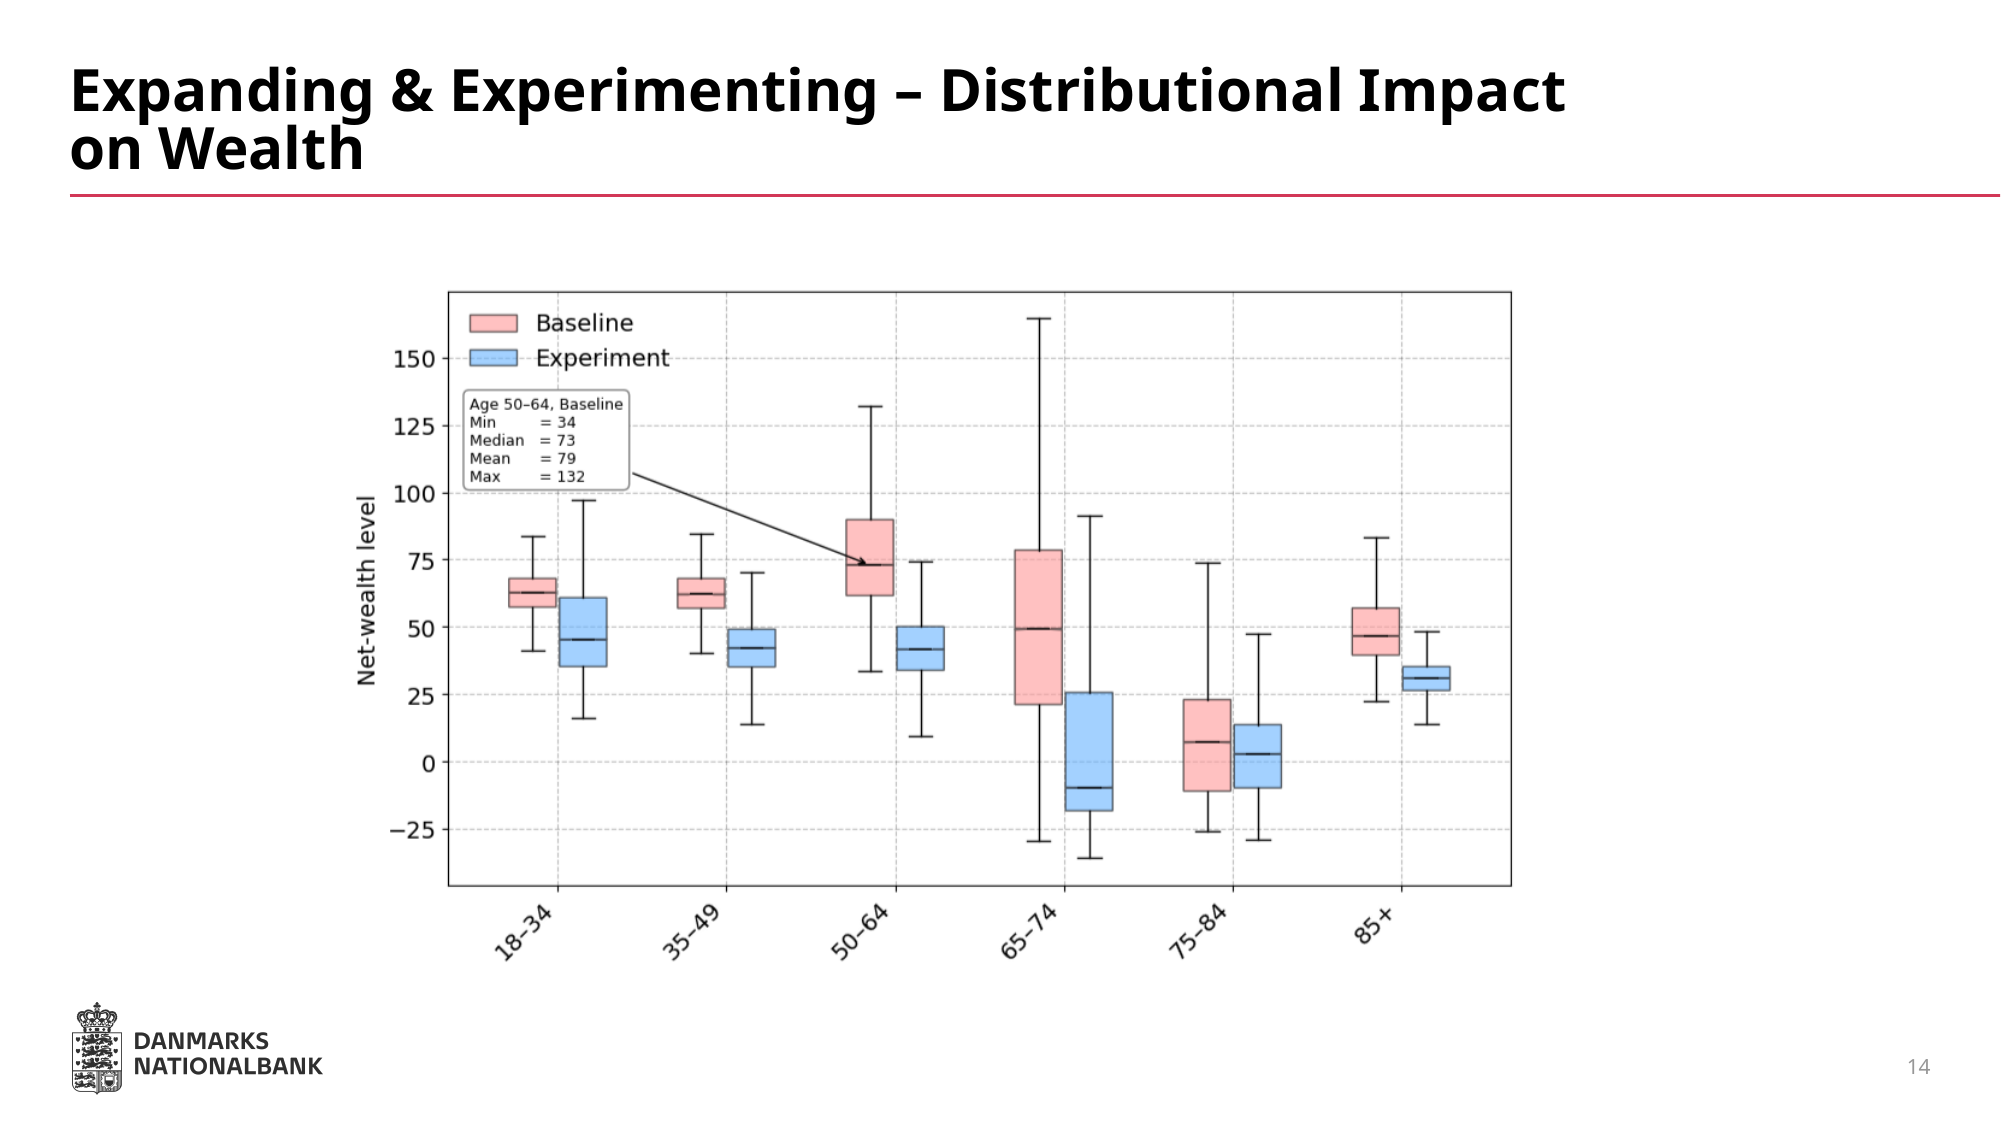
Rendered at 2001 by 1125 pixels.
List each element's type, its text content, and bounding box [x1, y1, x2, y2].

slide_number 14 [1813, 1054, 1931, 1084]
picture [72, 1002, 323, 1095]
picture [318, 281, 1565, 964]
title Expanding & Experimenting – Distributional Impact on Wealth [69, 47, 1576, 182]
